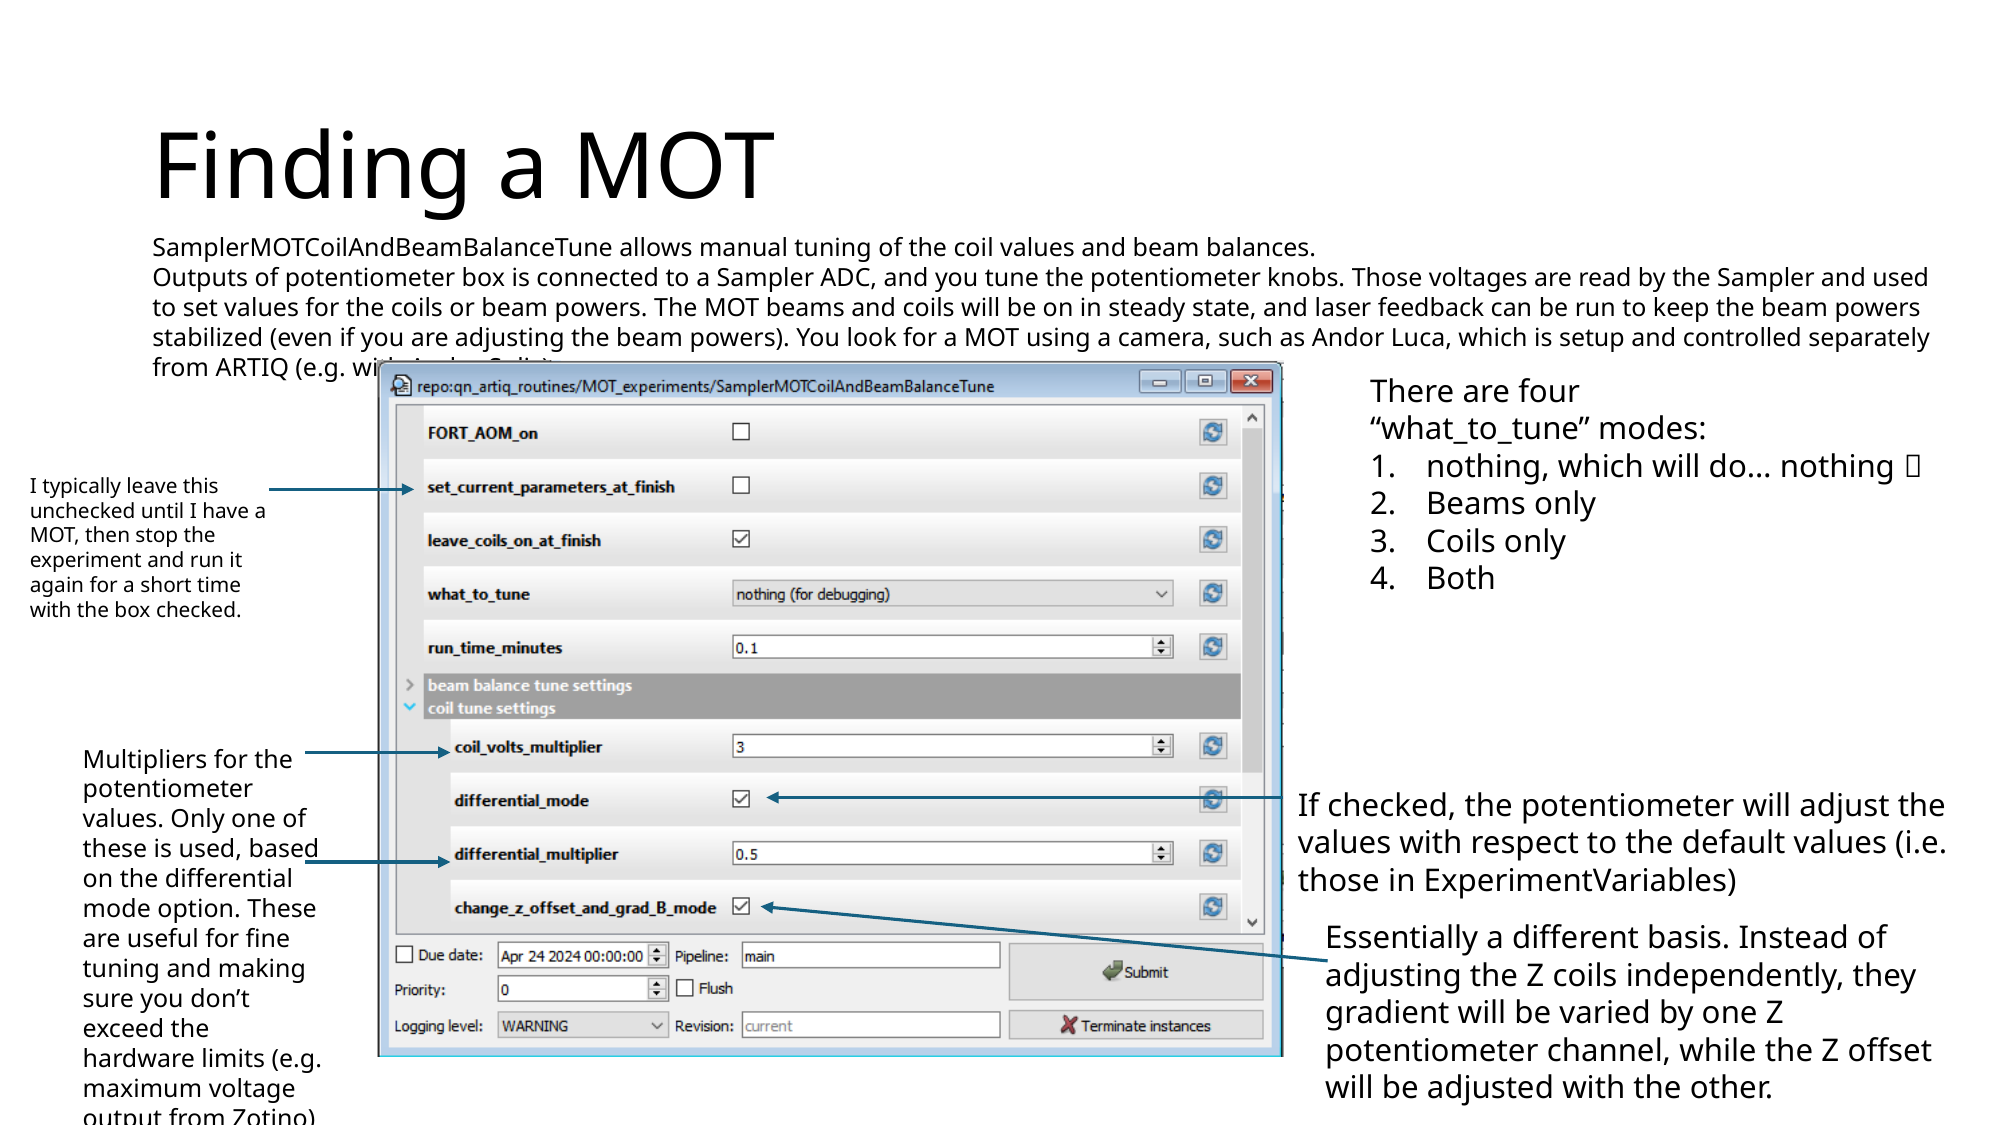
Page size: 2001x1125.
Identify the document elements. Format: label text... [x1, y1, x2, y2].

text_box I typically leave this unchecked until I have a MOT, then stop the experiment and run it again for a short time with the box checked. [15, 464, 289, 630]
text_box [760, 905, 1329, 962]
text_box SamplerMOTCoilAndBeamBalanceTune allows manual tuning of the coil values and beam balances. Outputs of potentiometer box is connected to a Sampler ADC, and you tune the potentiometer knobs. Those voltages are read by the Sampler and used to set values for the coils or beam powers. The MOT beams and coils will be on in steady state, and laser feedback can be run to keep the beam powers stabilized (even if you are adjusting the beam powers). You look for a MOT using a camera, such as Andor Luca, which is setup and controlled separately from ARTIQ (e.g. with Andor Solis). [137, 224, 1972, 389]
title Finding a MOT [137, 59, 1863, 224]
picture [377, 360, 1284, 1058]
text_box If checked, the potentiometer will adjust the values with respect to the default values (i.e. those in ExperimentVariables) [1284, 777, 2000, 905]
text_box There are four “what_to_tune” modes: nothing, which will do… nothing  Beams only Coils only Both [1355, 363, 1938, 604]
text_box Essentially a different basis. Instead of adjusting the Z coils independently, they gradient will be varied by one Z potentiometer channel, while the Z offset will be adjusted with the other. [1310, 910, 2000, 1113]
text_box Multipliers for the potentiometer values. Only one of these is used, based on the differential mode option. These are useful for fine tuning and making sure you don’t exceed the hardware limits (e.g. maximum voltage output from Zotino) [67, 735, 342, 1125]
